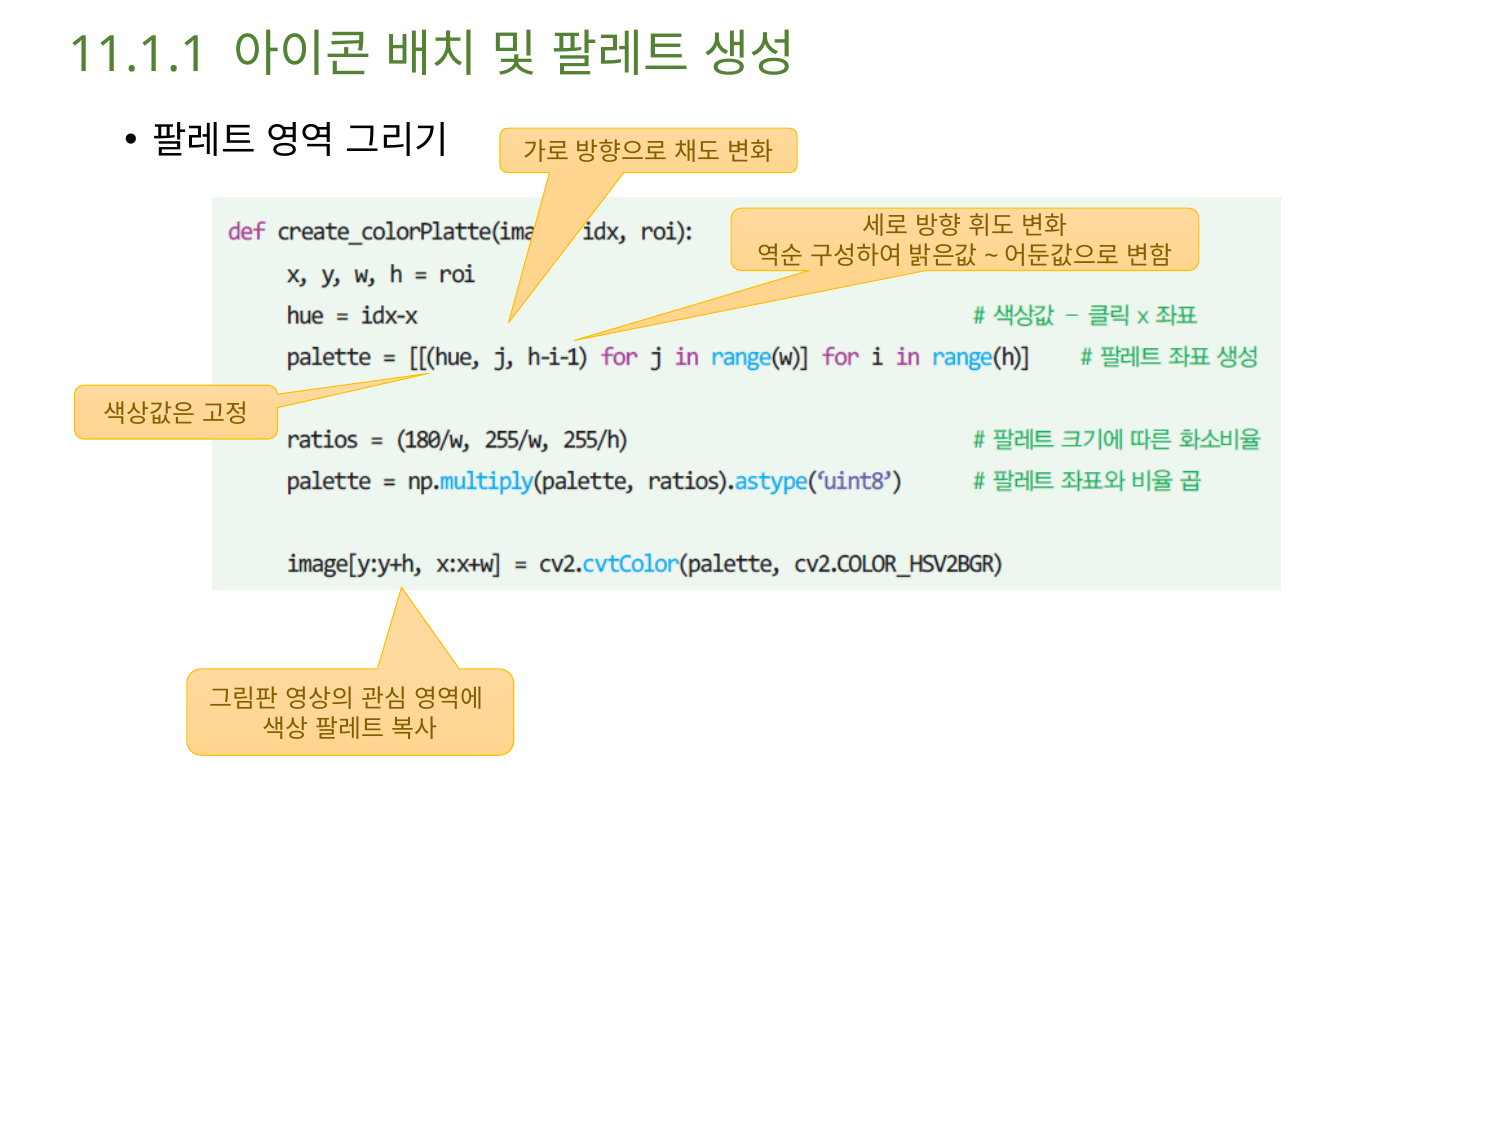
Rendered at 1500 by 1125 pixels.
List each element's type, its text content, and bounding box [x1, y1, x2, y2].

list 팔레트 영역 그리기 [53, 113, 1459, 1102]
title 11.1.1 아이콘 배치 및 팔레트 생성 [53, 4, 1459, 107]
text_box 그림판 영상의 관심 영역에 색상 팔레트 복사 [186, 590, 515, 756]
text_box 가로 방향으로 채도 변화 [499, 127, 798, 197]
text_box 색상값은 고정 [73, 384, 212, 440]
picture [212, 197, 1281, 590]
